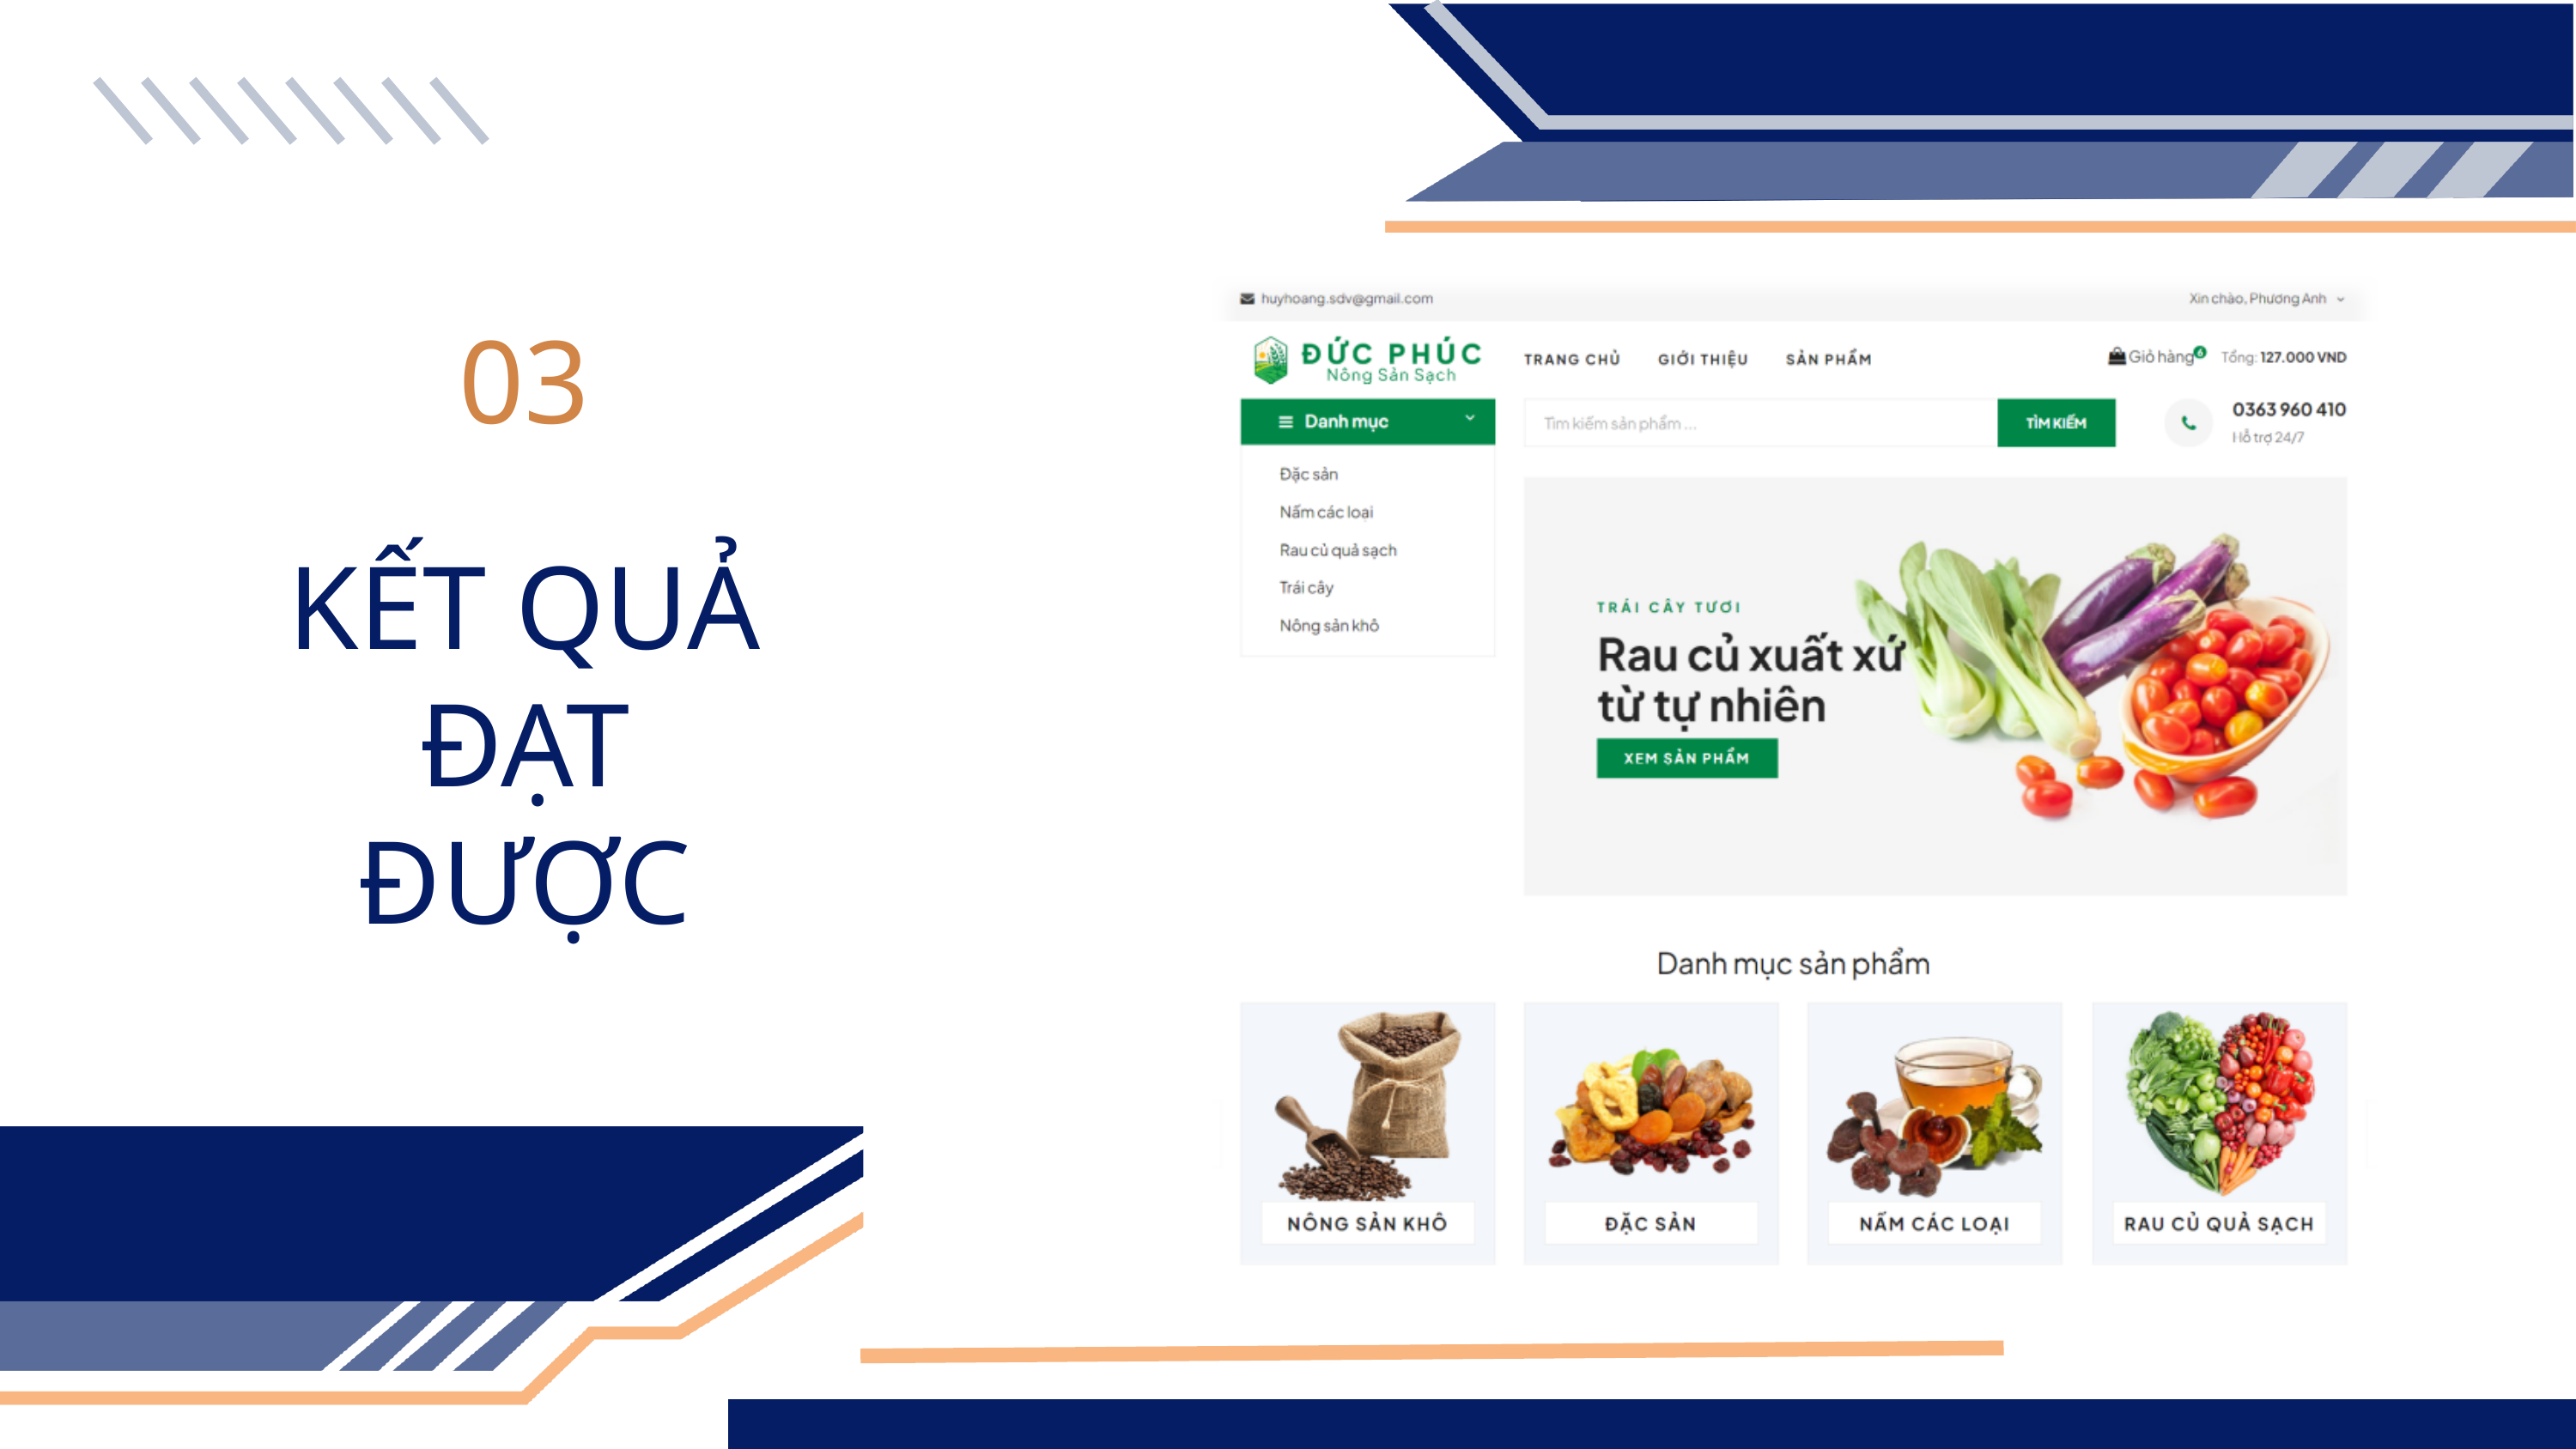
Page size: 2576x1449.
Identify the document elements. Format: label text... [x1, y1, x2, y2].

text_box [727, 1399, 2576, 1449]
text_box KẾT QUẢ ĐẠT ĐƯỢC [245, 535, 804, 948]
text_box [1385, 0, 2576, 233]
text_box 03 [447, 309, 601, 447]
picture [1212, 276, 2378, 1282]
text_box [0, 1126, 864, 1449]
